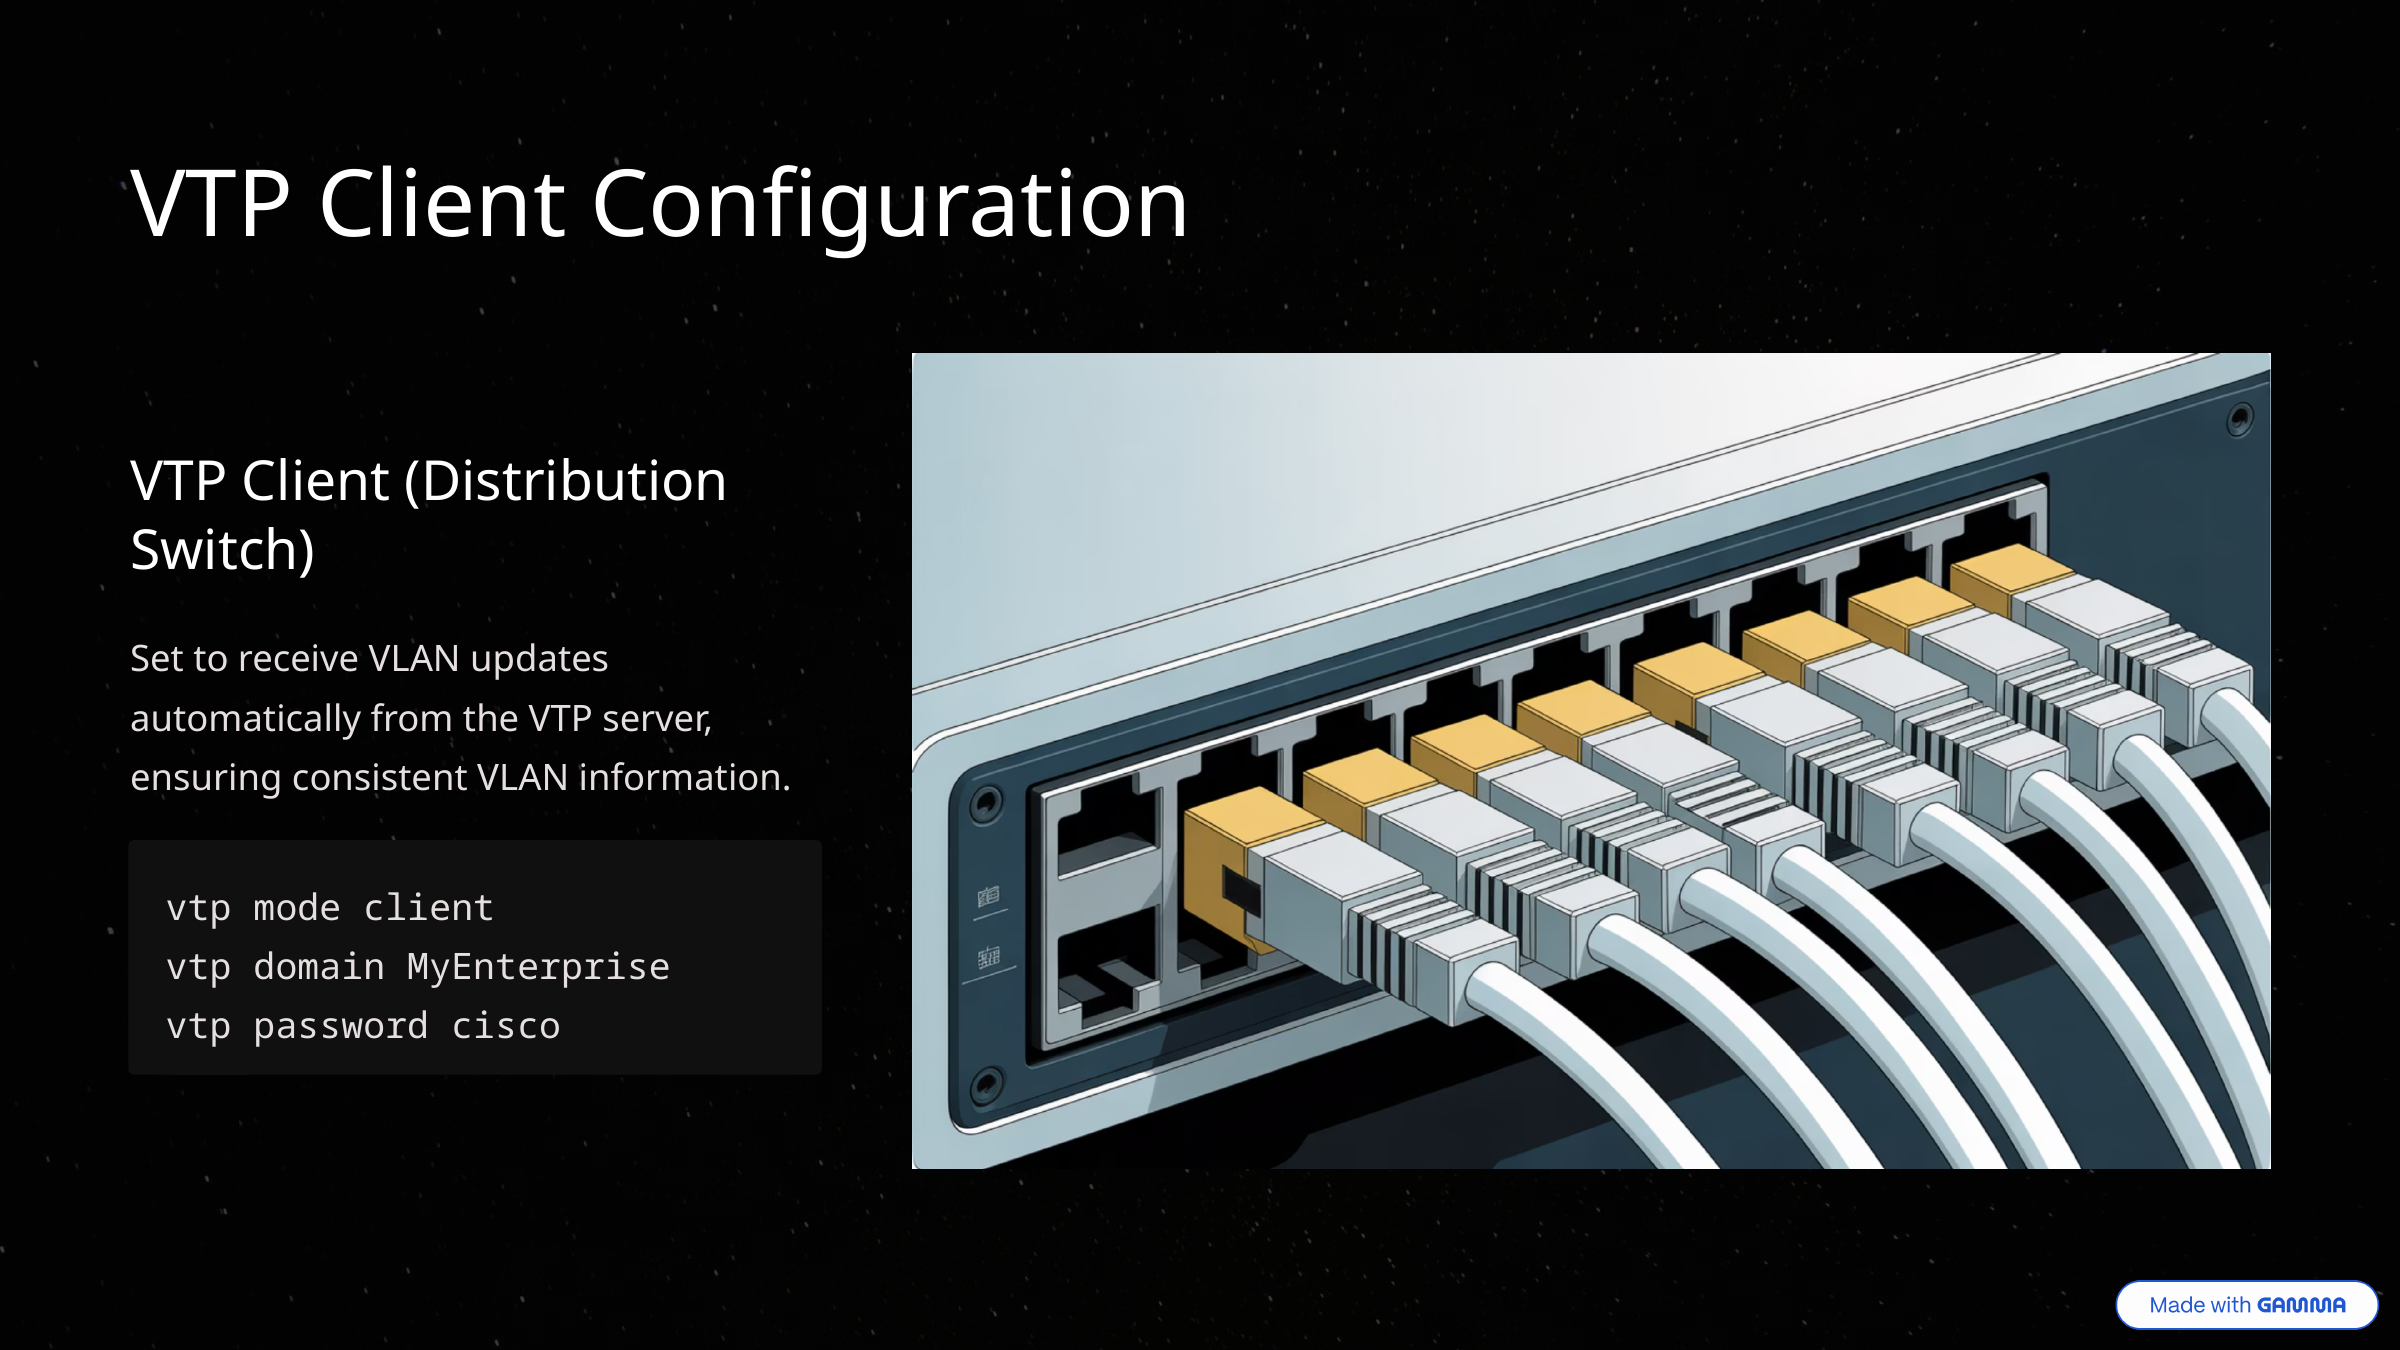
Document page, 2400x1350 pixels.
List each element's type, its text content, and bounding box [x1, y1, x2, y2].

text_box VTP Client Configuration [130, 139, 1184, 256]
picture [0, 0, 2400, 1350]
text_box [128, 840, 822, 1075]
text_box Set to receive VLAN updates automatically from the VTP server, ensuring consistent VLAN information. [130, 619, 820, 799]
text_box vtp mode client vtp domain MyEnterprise vtp password cisco [165, 867, 785, 1047]
text_box VTP Client (Distribution Switch) [130, 442, 820, 583]
